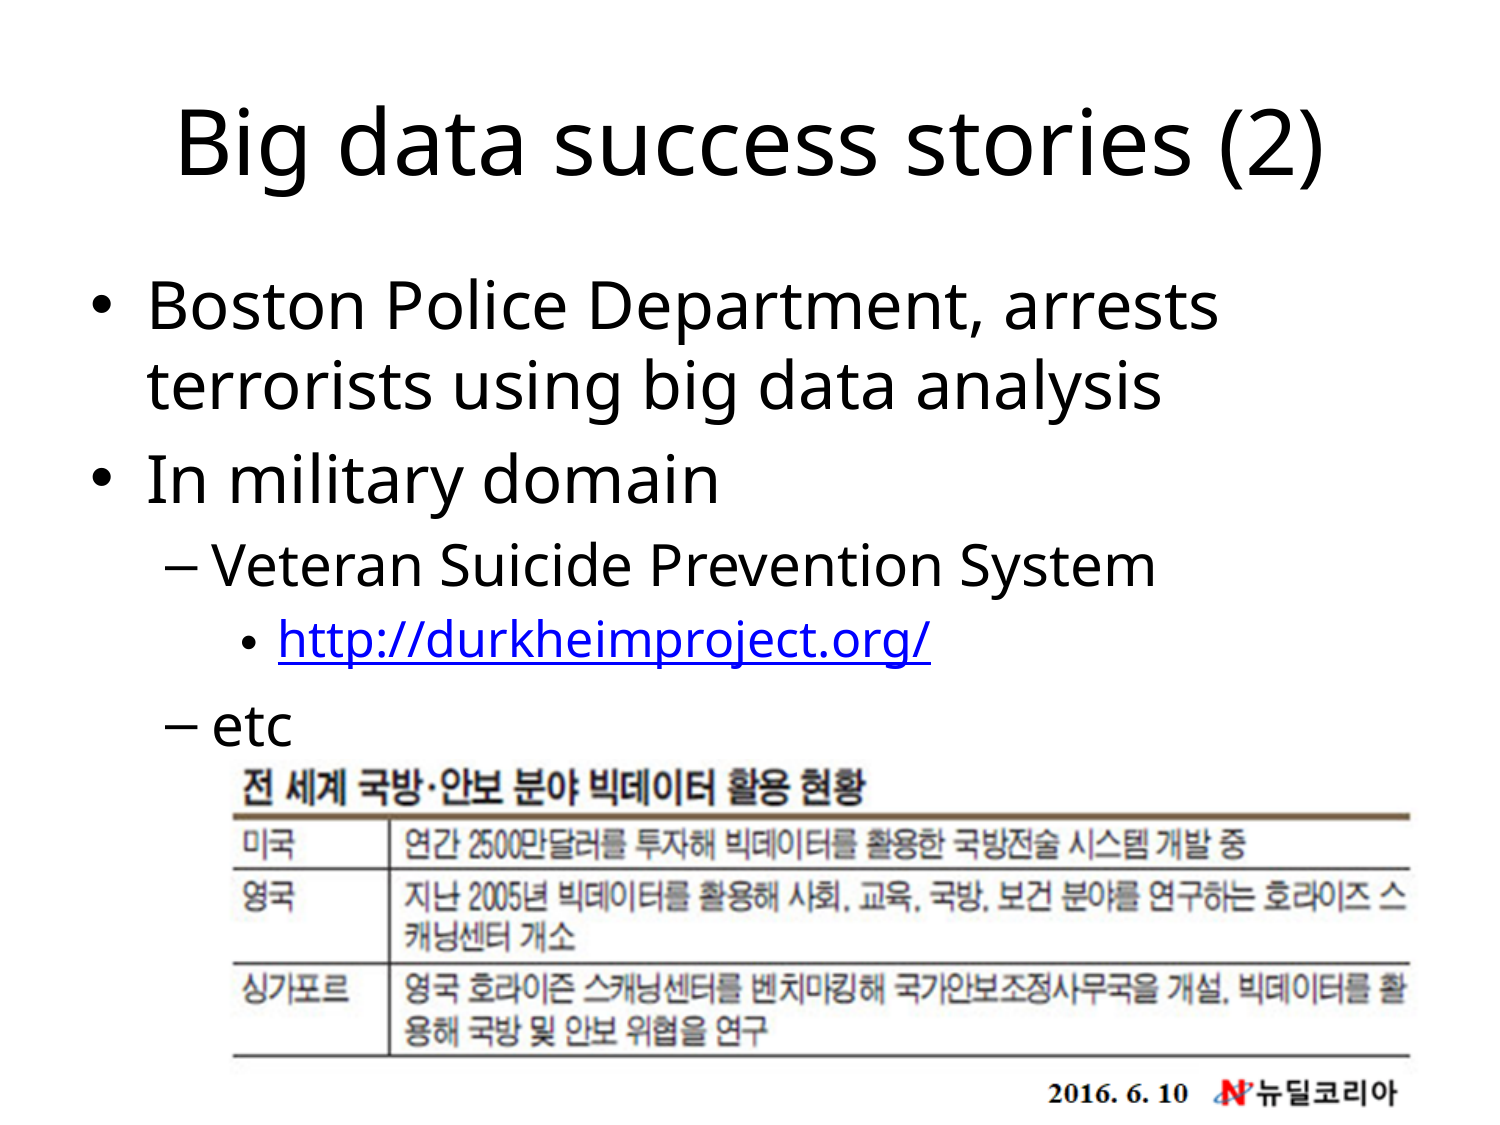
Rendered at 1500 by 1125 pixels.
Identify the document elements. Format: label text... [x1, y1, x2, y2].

picture [217, 759, 1428, 1114]
list Boston Police Department, arrests terrorists using big data analysis In military domain Veteran Suicide Prevention System http://durkheimproject.org/ etc [75, 255, 1471, 969]
title Big data success stories (2) [75, 45, 1425, 233]
